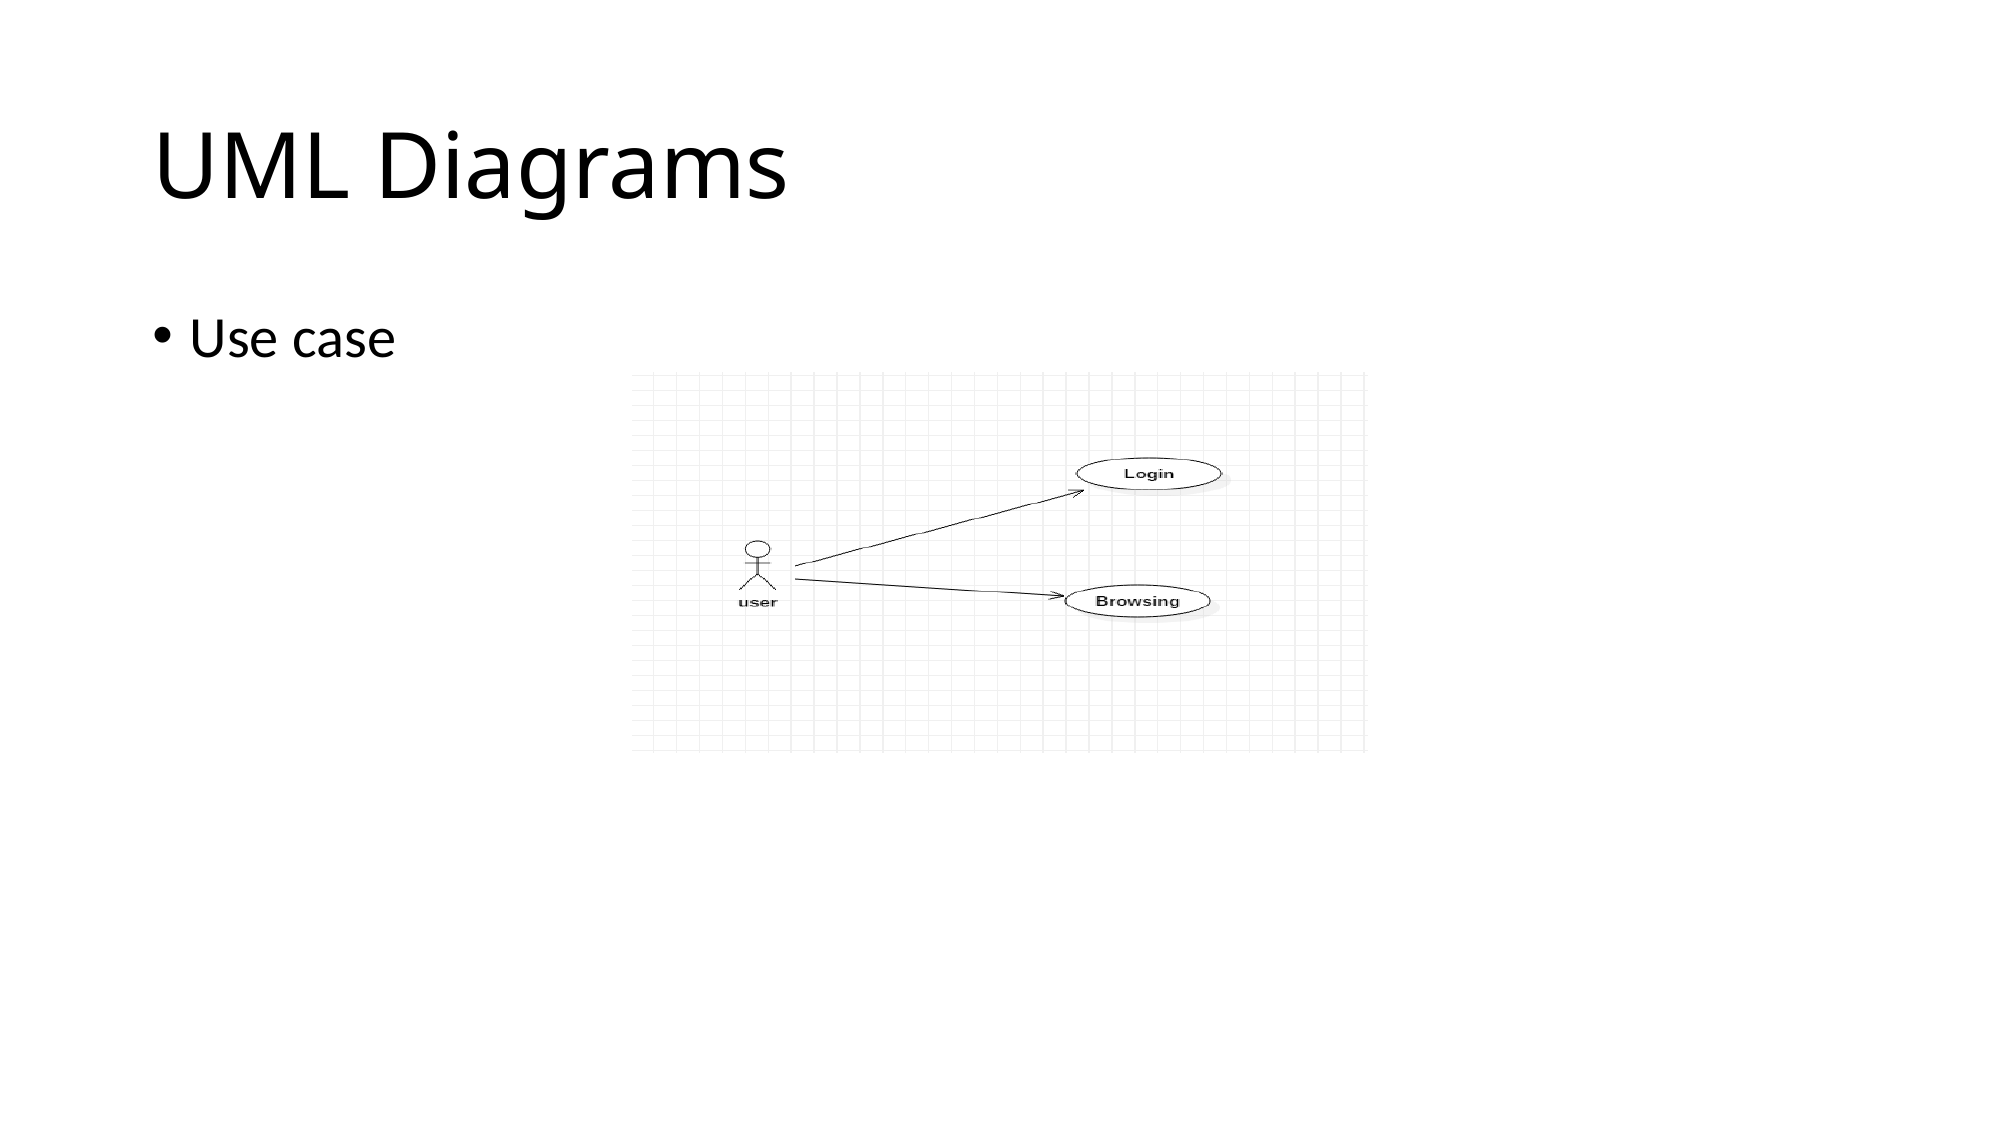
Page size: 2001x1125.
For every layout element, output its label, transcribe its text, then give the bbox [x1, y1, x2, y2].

picture [631, 372, 1368, 753]
title UML Diagrams [137, 59, 1863, 278]
list Use case [137, 299, 1863, 1014]
